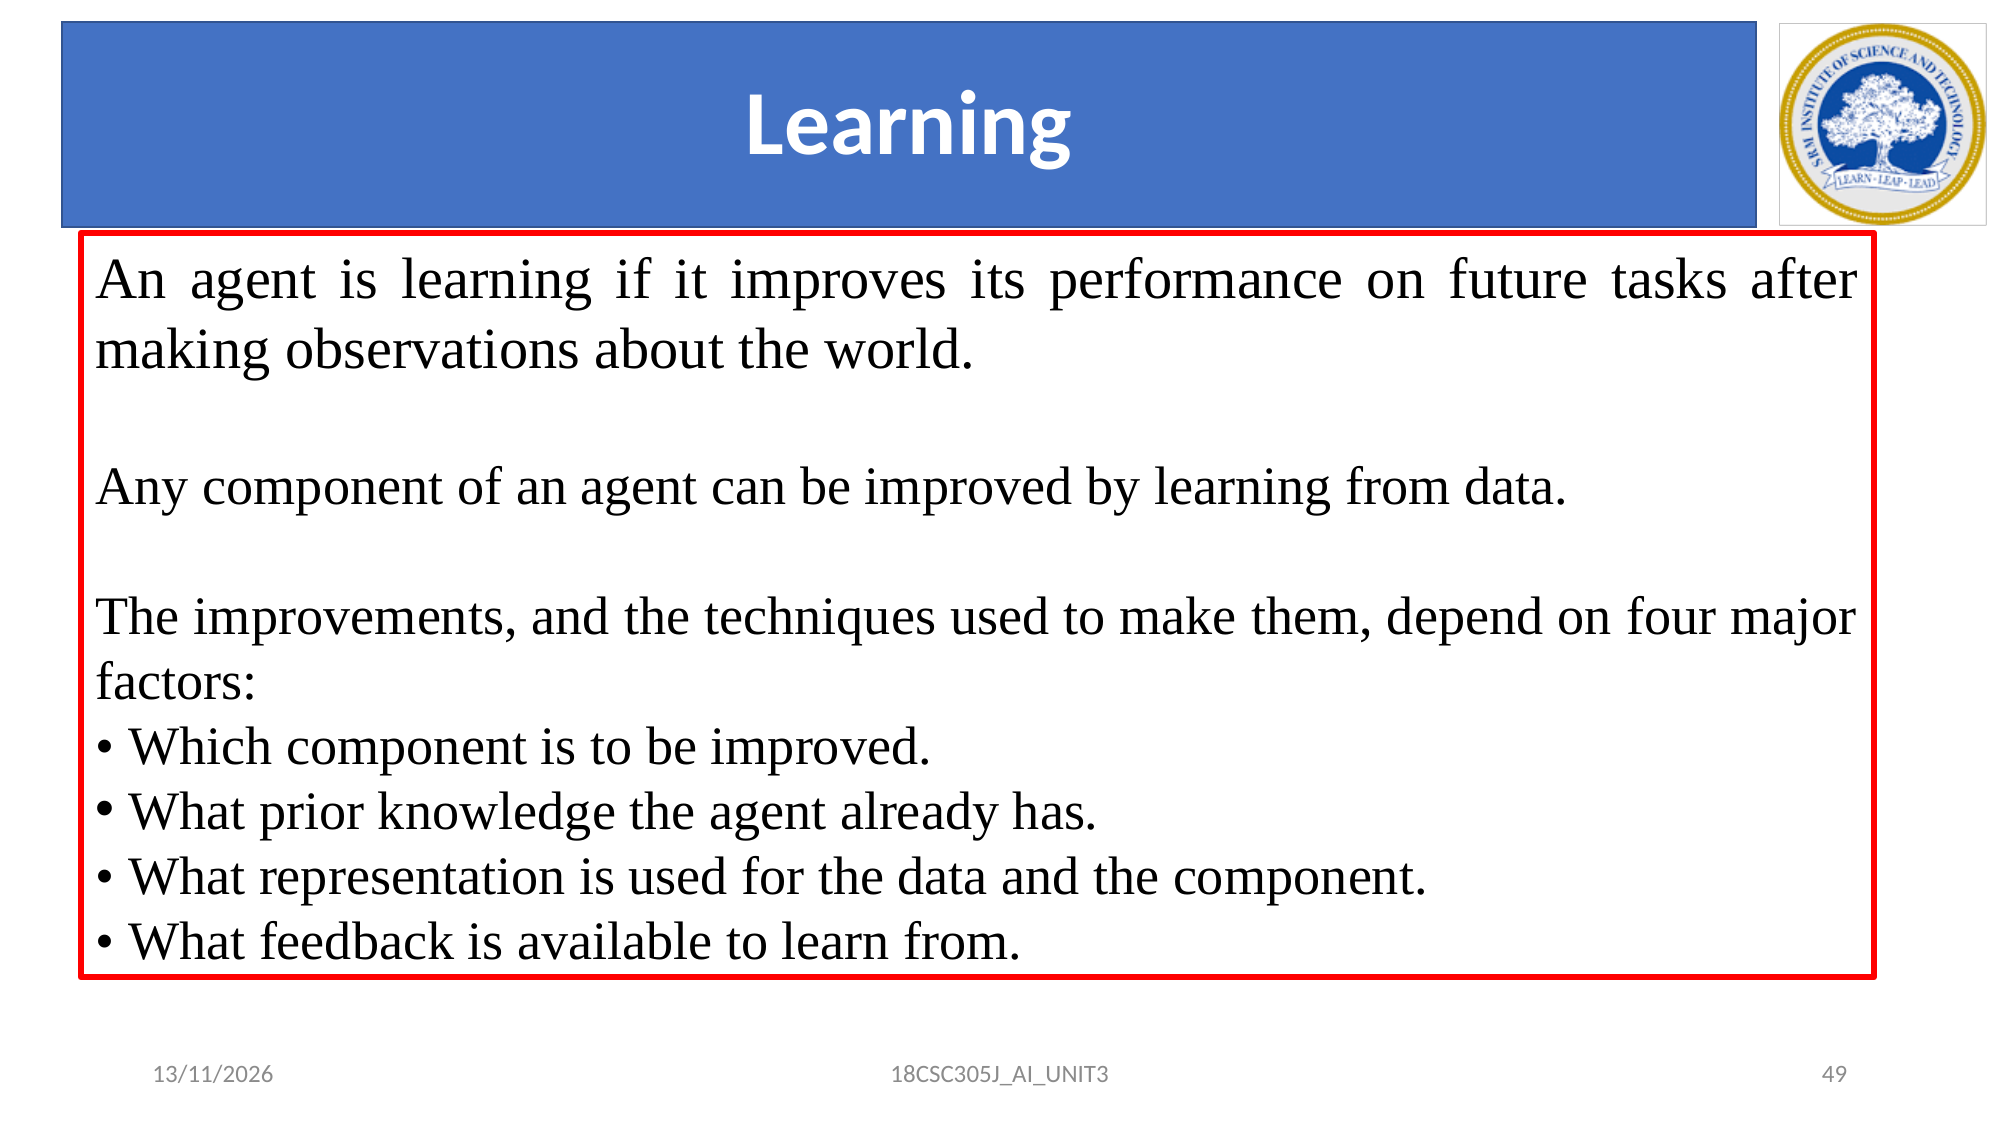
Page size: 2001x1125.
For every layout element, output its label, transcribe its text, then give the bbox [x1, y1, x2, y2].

slide_number 49 [1412, 1042, 1863, 1103]
text_box An agent is learning if it improves its performance on future tasks after making observations about the world. Any component of an agent can be improved by learning from data. The improvements, and the techniques used to make them, depend on four major factors: • Which component is to be improved. What prior knowledge the agent already has. • What representation is used for the data and the component. • What feedback is available to learn from. [80, 232, 1874, 978]
title Learning [61, 21, 1757, 228]
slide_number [137, 1042, 588, 1103]
footer 18CSC305J_AI_UNIT3 [662, 1042, 1338, 1103]
picture [1778, 22, 1988, 227]
